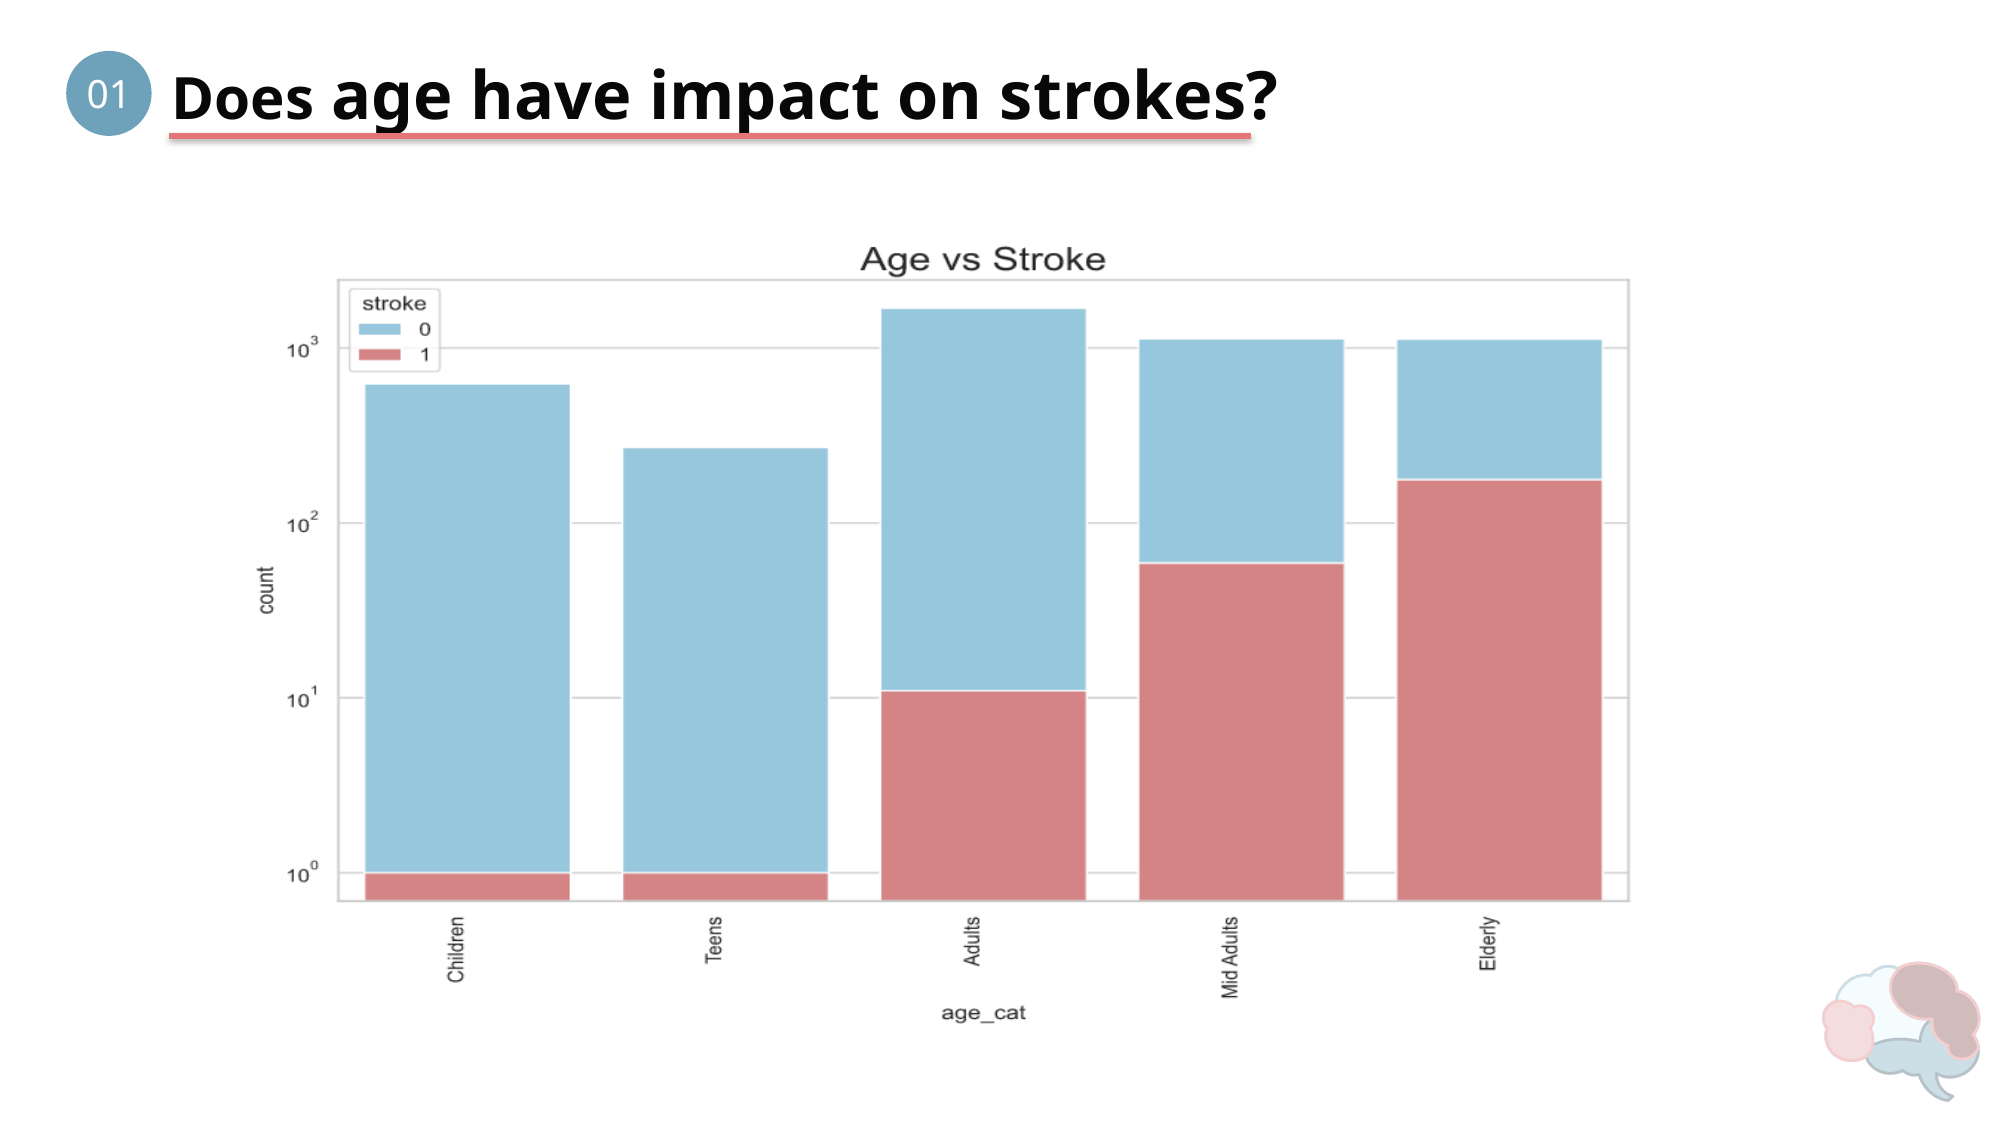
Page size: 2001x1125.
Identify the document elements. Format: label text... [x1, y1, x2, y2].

picture [241, 235, 1643, 1035]
text_box 01 [66, 50, 152, 136]
picture [1820, 960, 1981, 1102]
title Does age have impact on strokes? [151, 36, 1559, 154]
